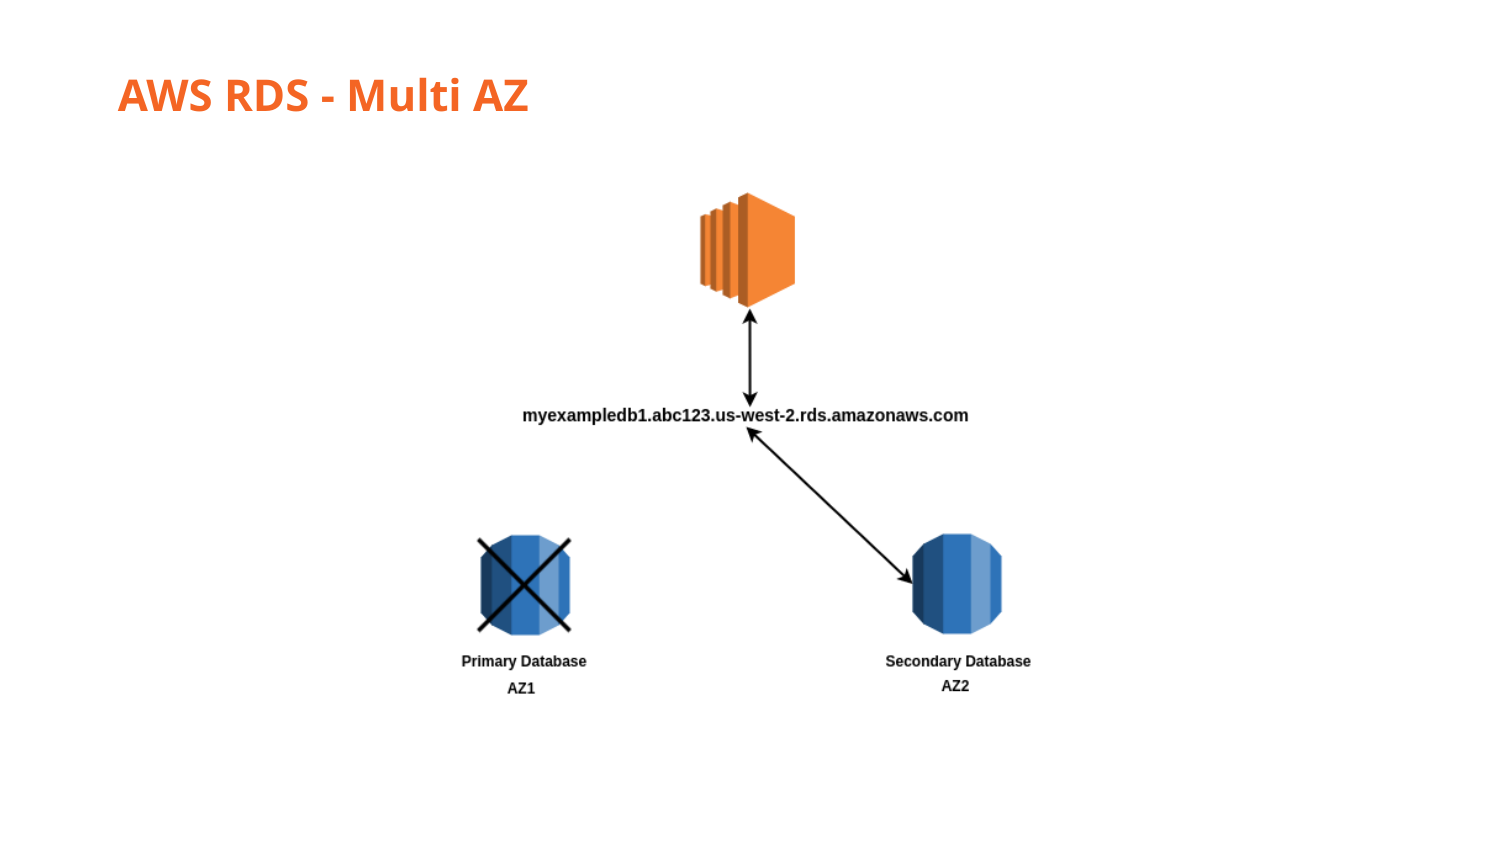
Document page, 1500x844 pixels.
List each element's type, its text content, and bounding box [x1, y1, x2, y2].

title AWS RDS - Multi AZ [102, 52, 1327, 179]
picture [425, 143, 1075, 760]
